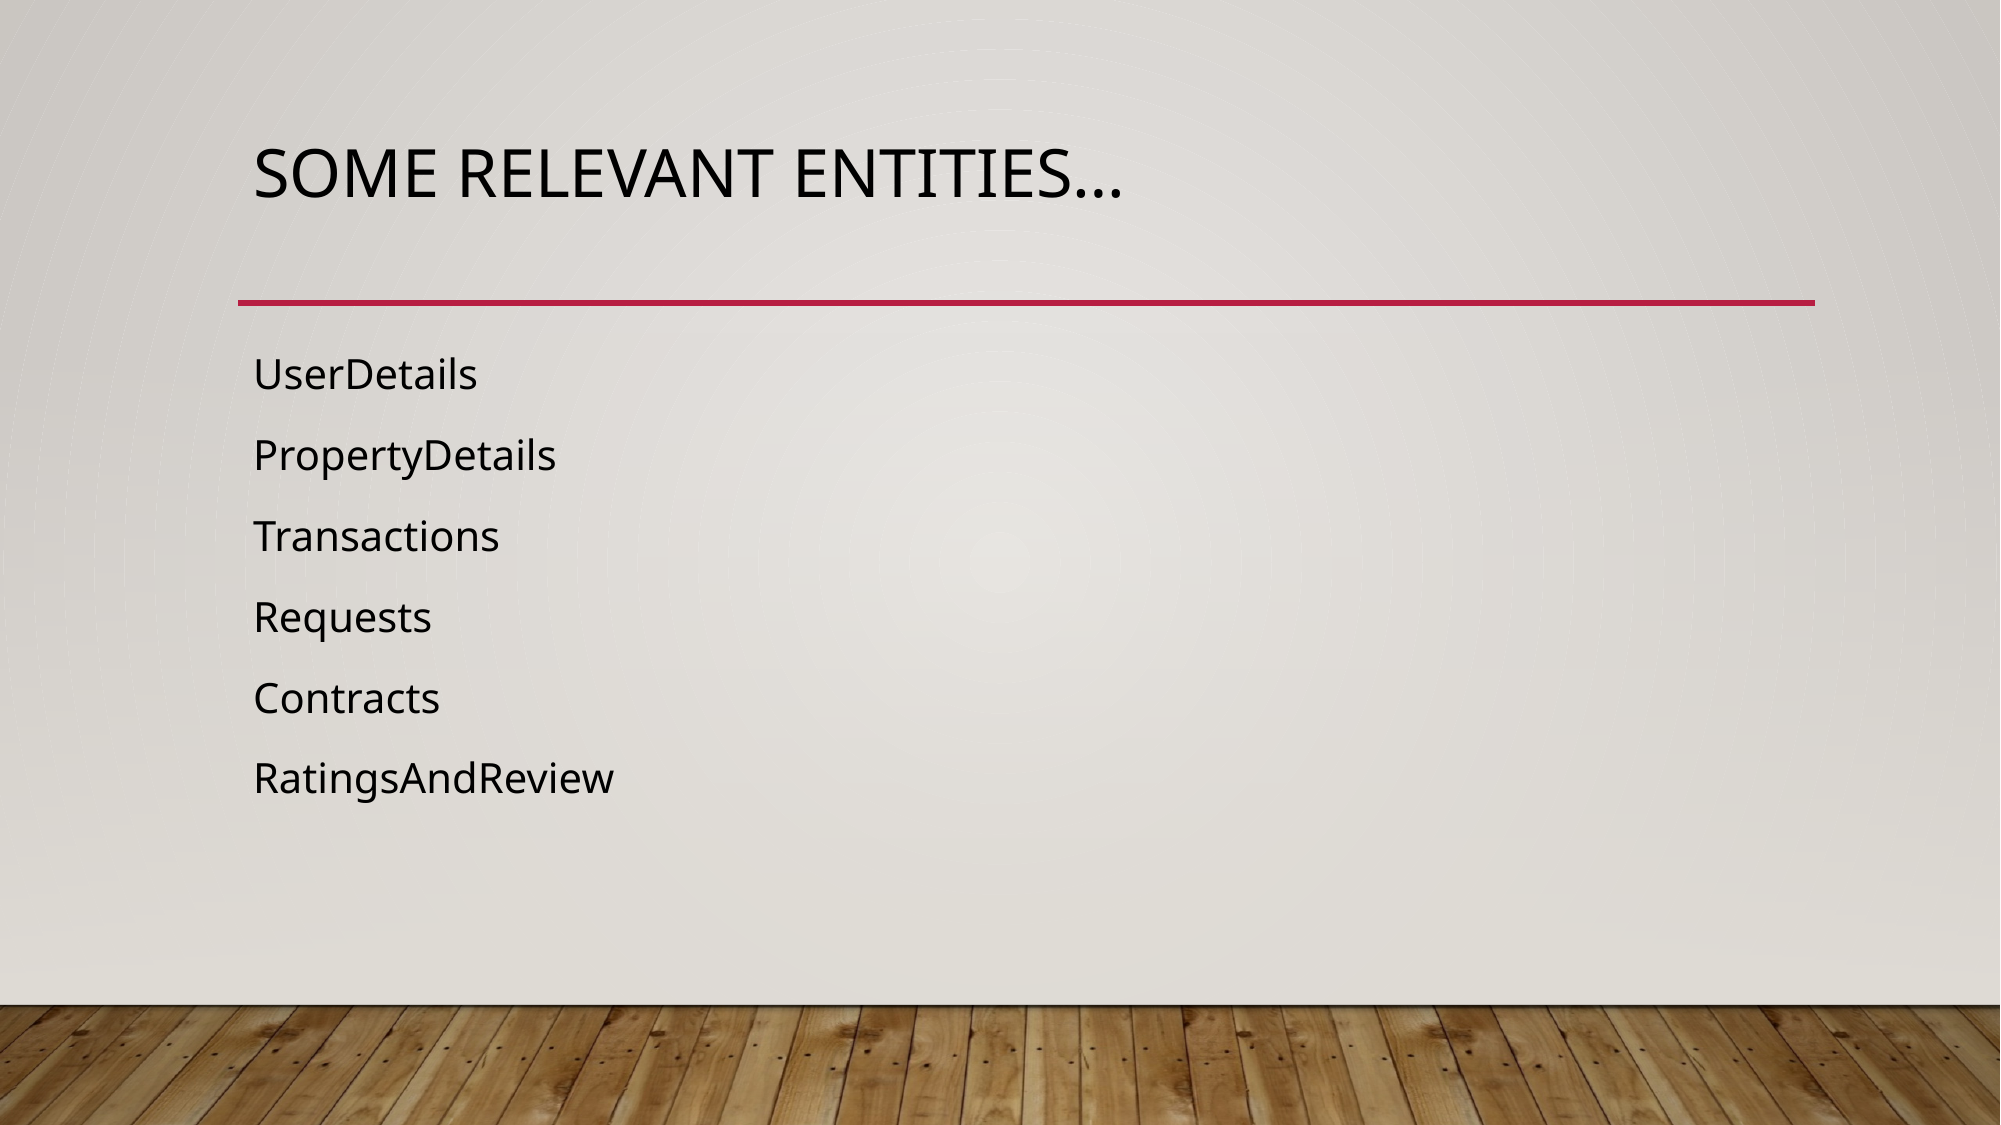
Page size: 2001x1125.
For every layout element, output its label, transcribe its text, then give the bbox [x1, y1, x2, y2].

picture [0, 1005, 2000, 1125]
title SOME RELEVANT ENTITIES… [238, 131, 1814, 305]
list UserDetails PropertyDetails Transactions Requests Contracts RatingsAndReview [238, 330, 1814, 897]
